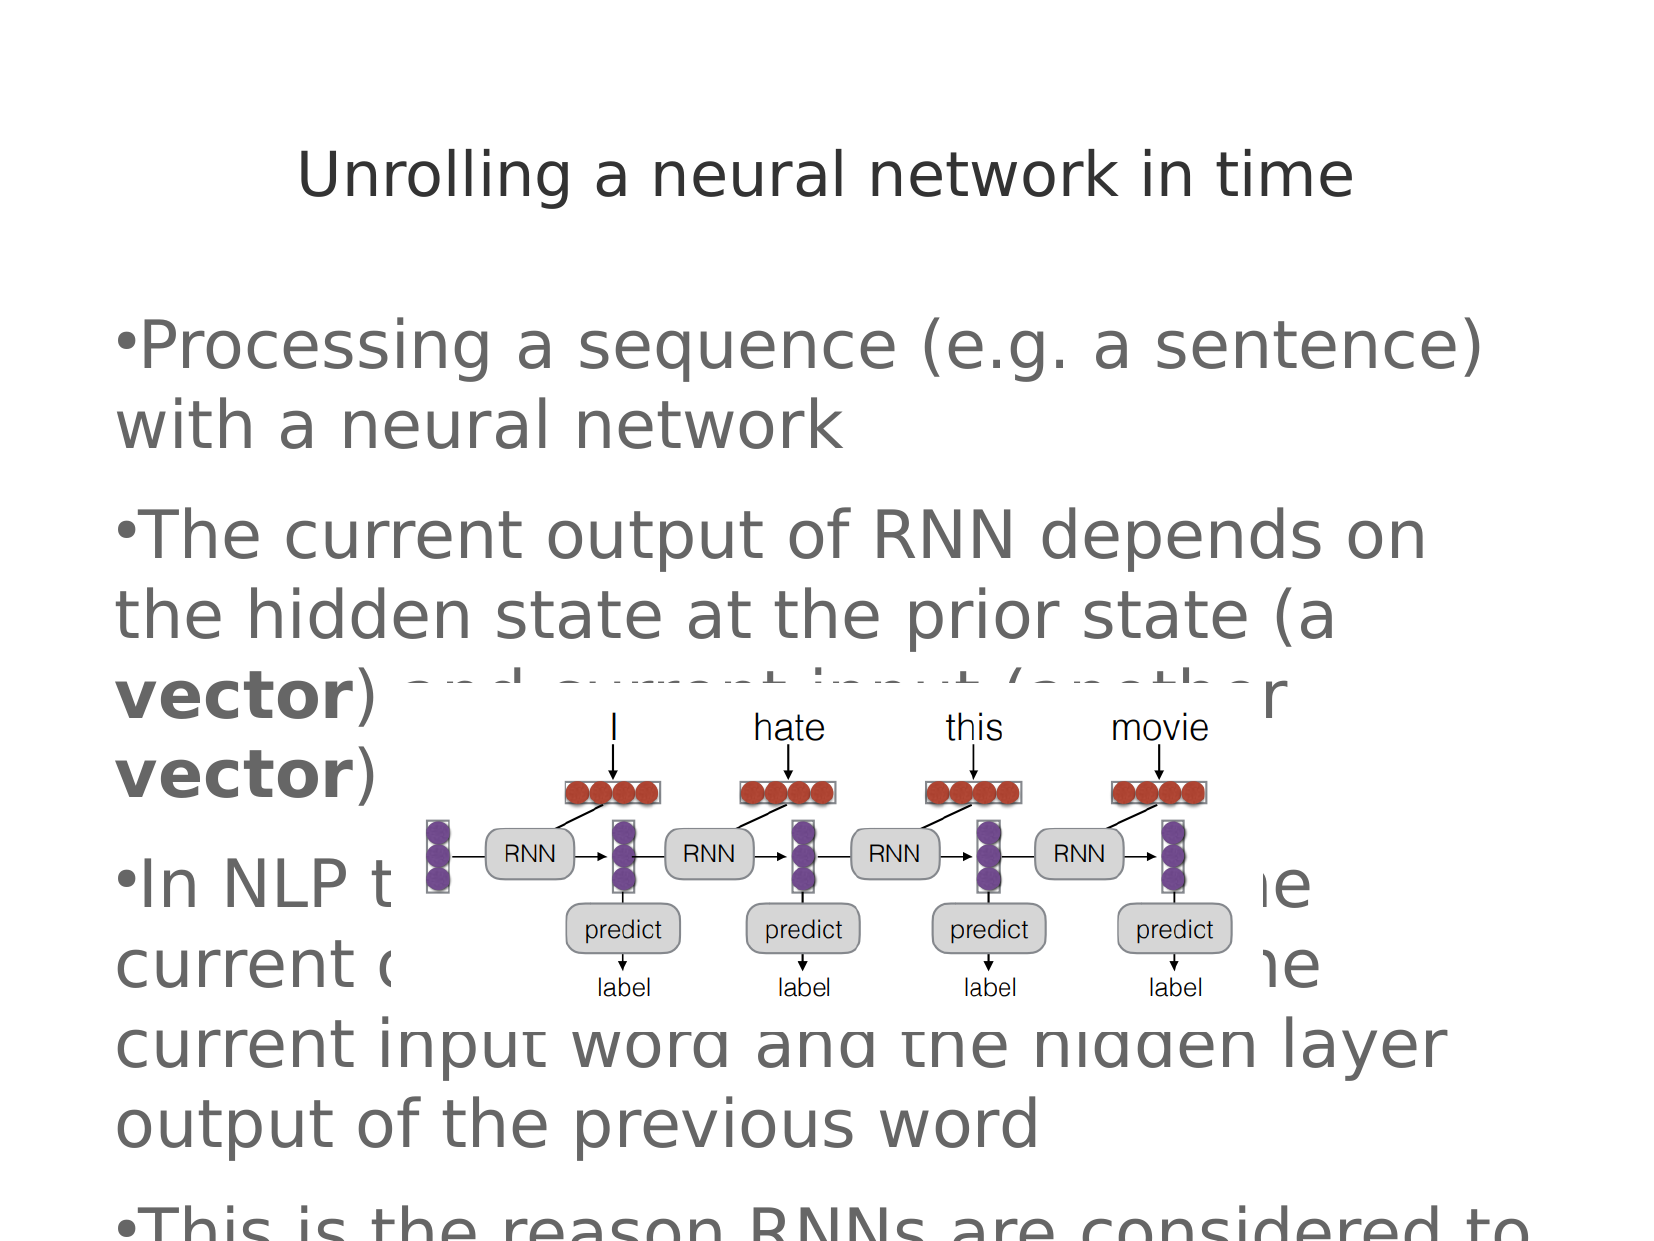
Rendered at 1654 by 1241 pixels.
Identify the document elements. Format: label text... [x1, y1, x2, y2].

title Unrolling a neural network in time [114, 68, 1539, 276]
list Processing a sequence (e.g. a sentence) with a neural network The current output of RNN depends on the hidden state at the prior state (a vector) and current input (another vector) In NLP terms, the prediction for the current output word depends on the current input word and the hidden layer output of the previous word This is the reason RNNs are considered to have memory [114, 302, 1539, 651]
picture [391, 683, 1263, 1032]
